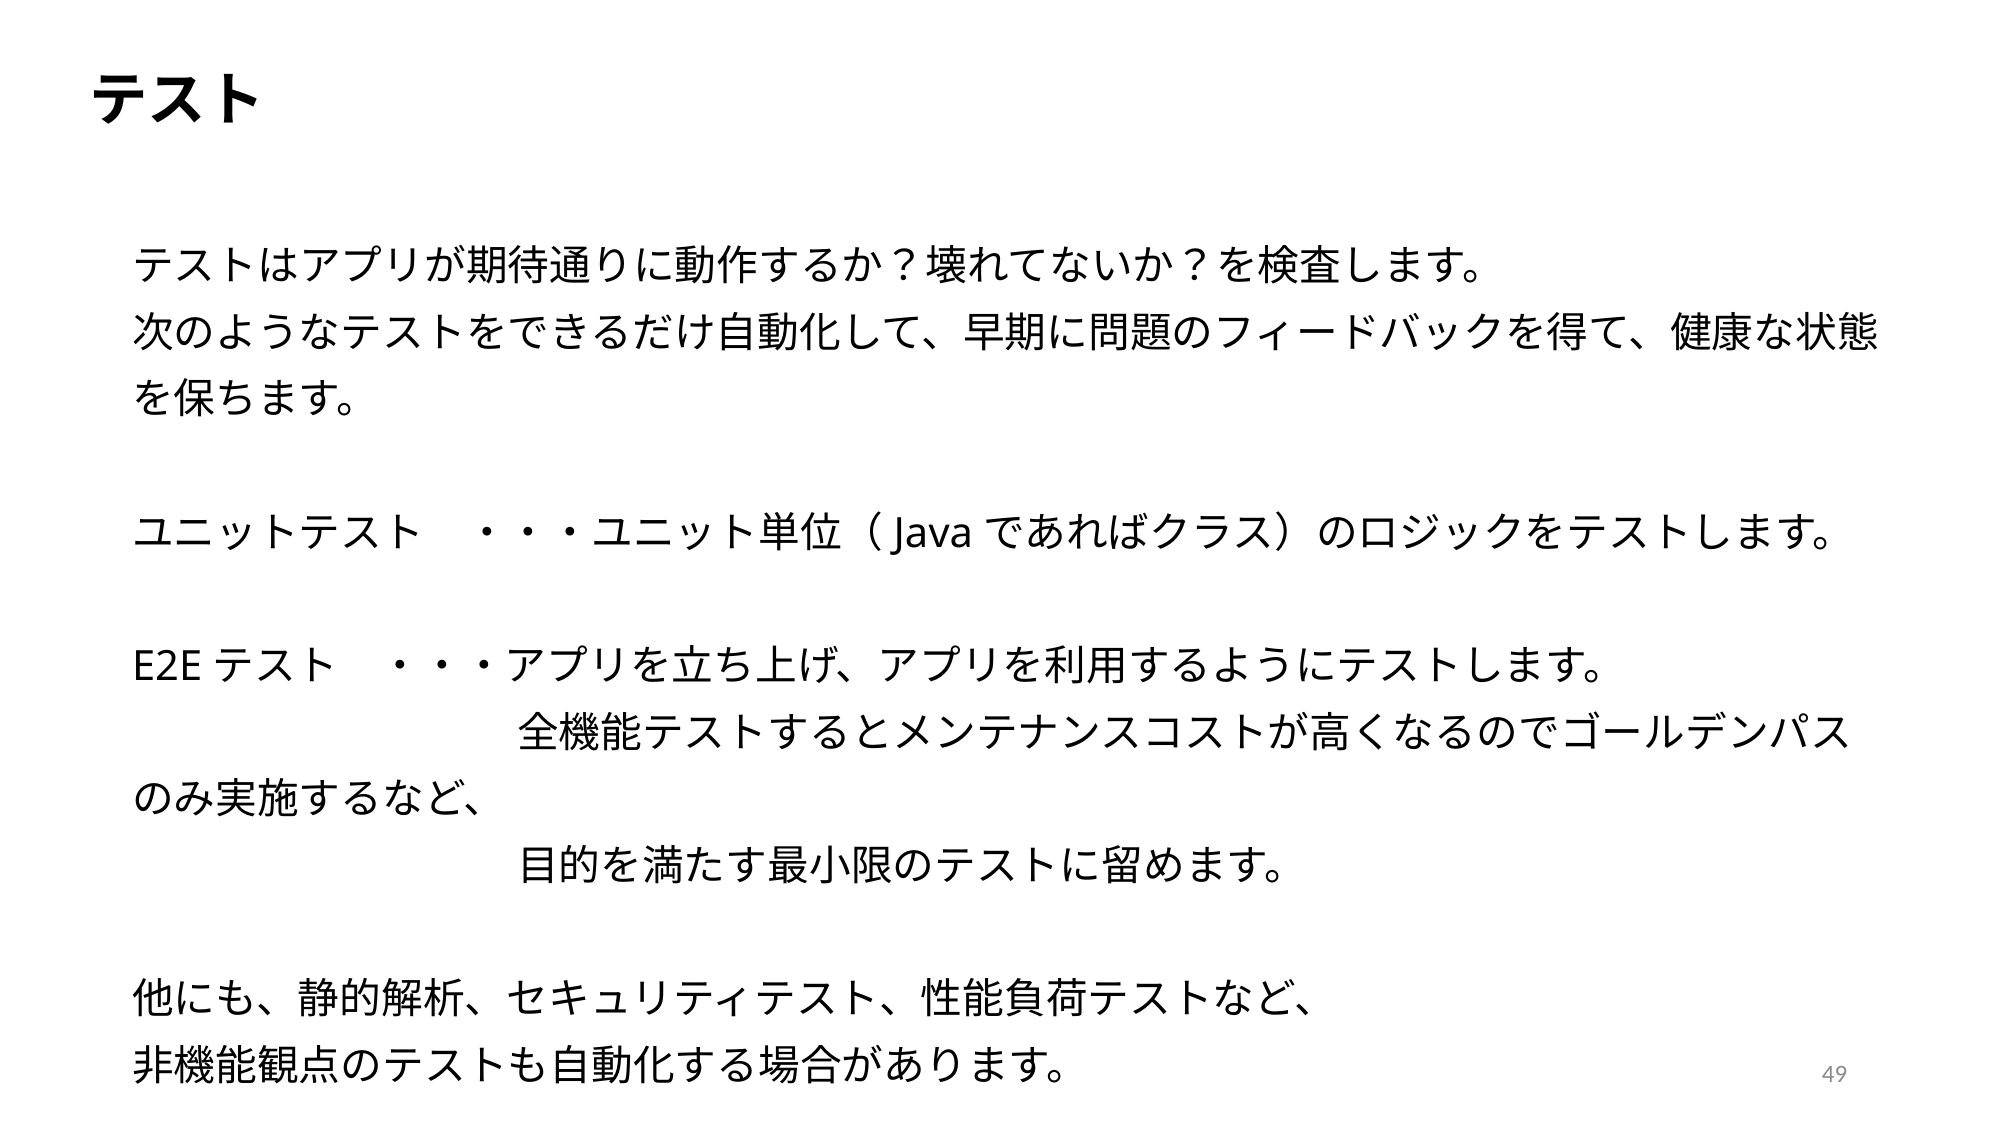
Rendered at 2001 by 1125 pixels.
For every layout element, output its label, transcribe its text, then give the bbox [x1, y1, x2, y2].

text_box テスト [74, 54, 1454, 140]
slide_number 49 [1412, 1042, 1863, 1103]
text_box テストはアプリが期待通りに動作するか？壊れてないか？を検査します。 次のようなテストをできるだけ自動化して、早期に問題のフィードバックを得て、健康な状態を保ちます。 ユニットテスト ・・・ユニット単位（Javaであればクラス）のロジックをテストします。 E2Eテスト ・・・アプリを立ち上げ、アプリを利用するようにテストします。 全機能テストするとメンテナンスコストが高くなるのでゴールデンパスのみ実施するなど、 目的を満たす最小限のテストに留めます。 他にも、静的解析、セキュリティテスト、性能負荷テストなど、 非機能観点のテストも自動化する場合があります。 [117, 214, 1904, 1097]
